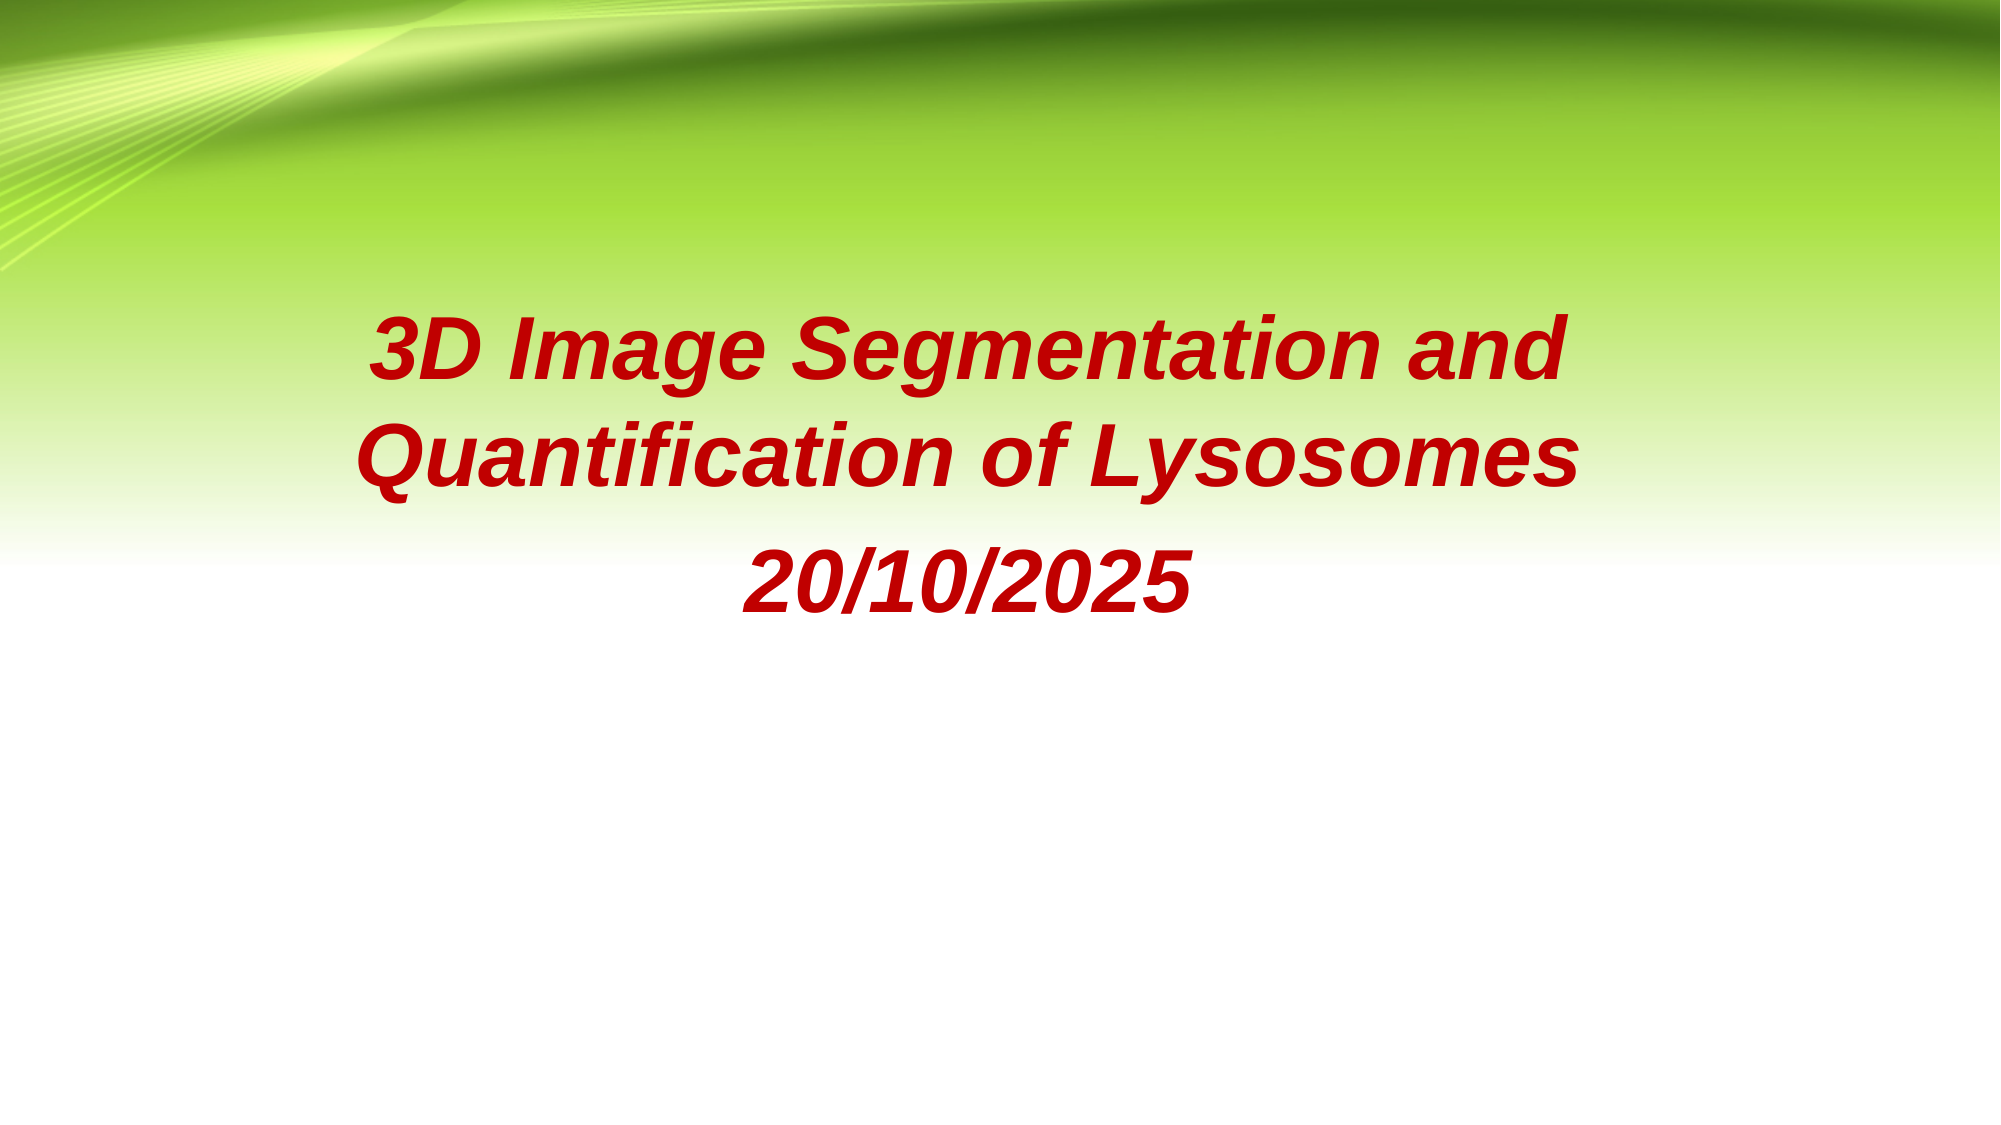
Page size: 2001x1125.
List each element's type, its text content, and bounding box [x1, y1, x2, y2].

picture [0, 0, 2000, 1125]
subtitle 3D Image Segmentation and Quantification of Lysosomes 20/10/2025 [120, 282, 1817, 759]
